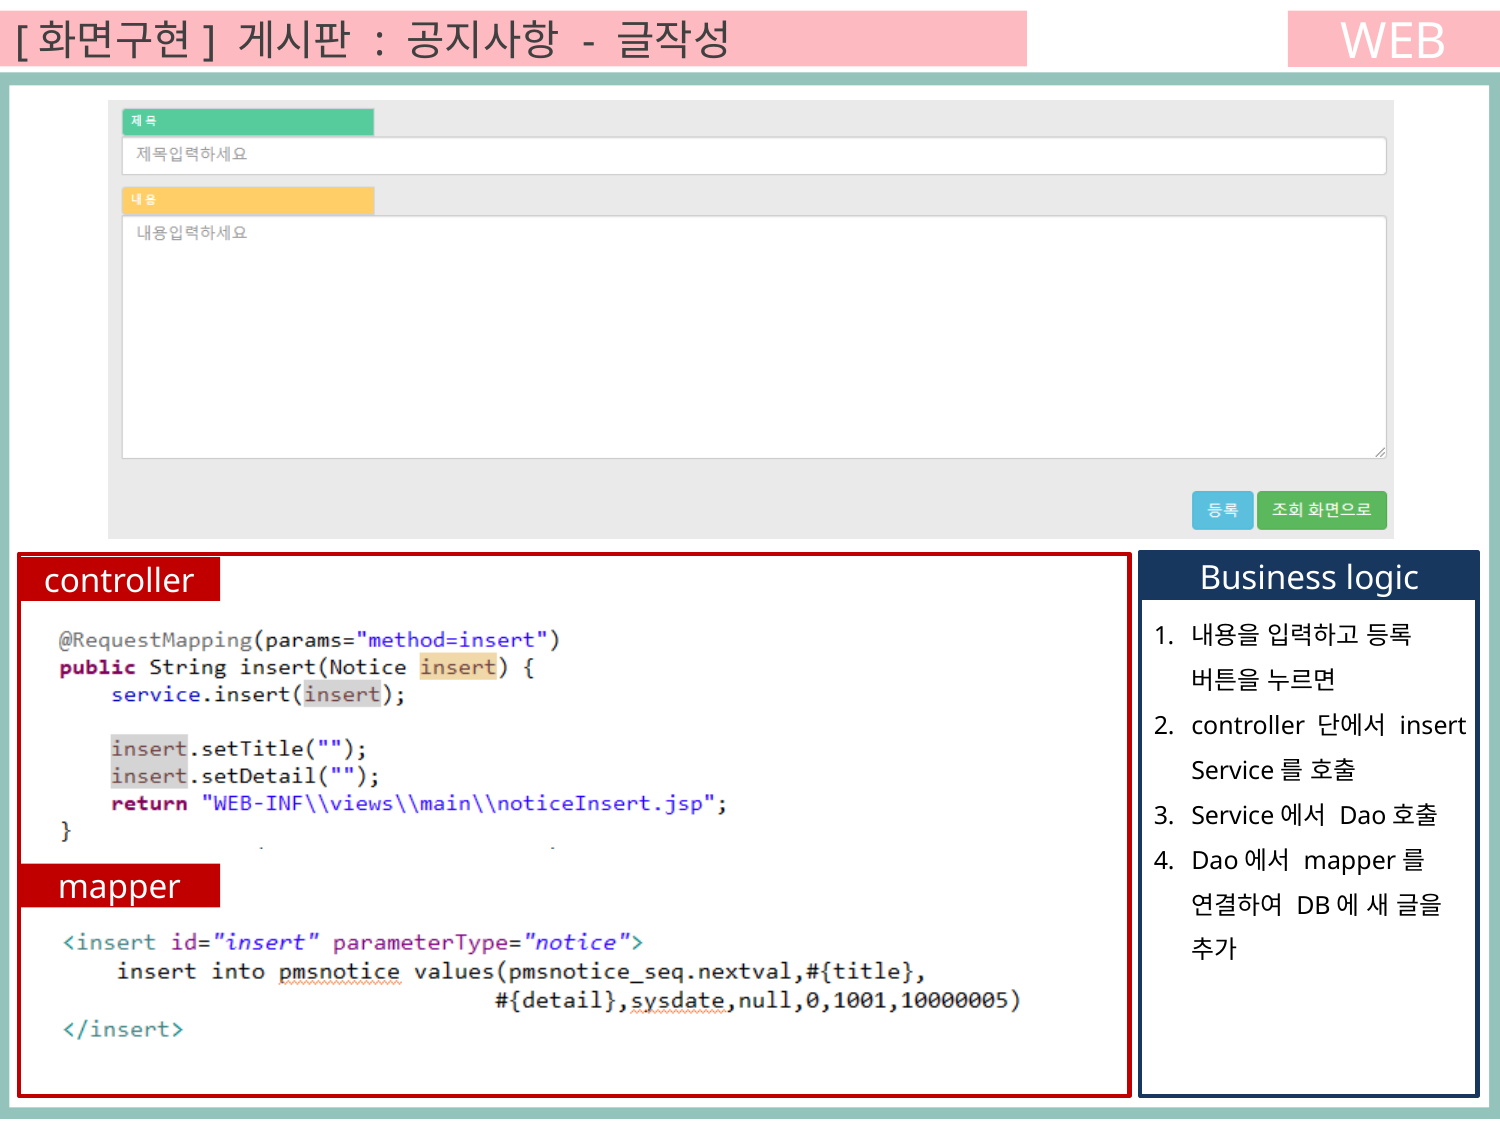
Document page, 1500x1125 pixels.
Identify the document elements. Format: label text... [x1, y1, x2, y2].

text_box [0, 72, 1500, 1120]
picture [47, 626, 747, 849]
text_box WEB [1286, 9, 1500, 69]
picture [108, 99, 1395, 540]
picture [54, 927, 1028, 1046]
text_box [화면구현] 게시판 : 공지사항 - 글작성 [0, 9, 1029, 68]
